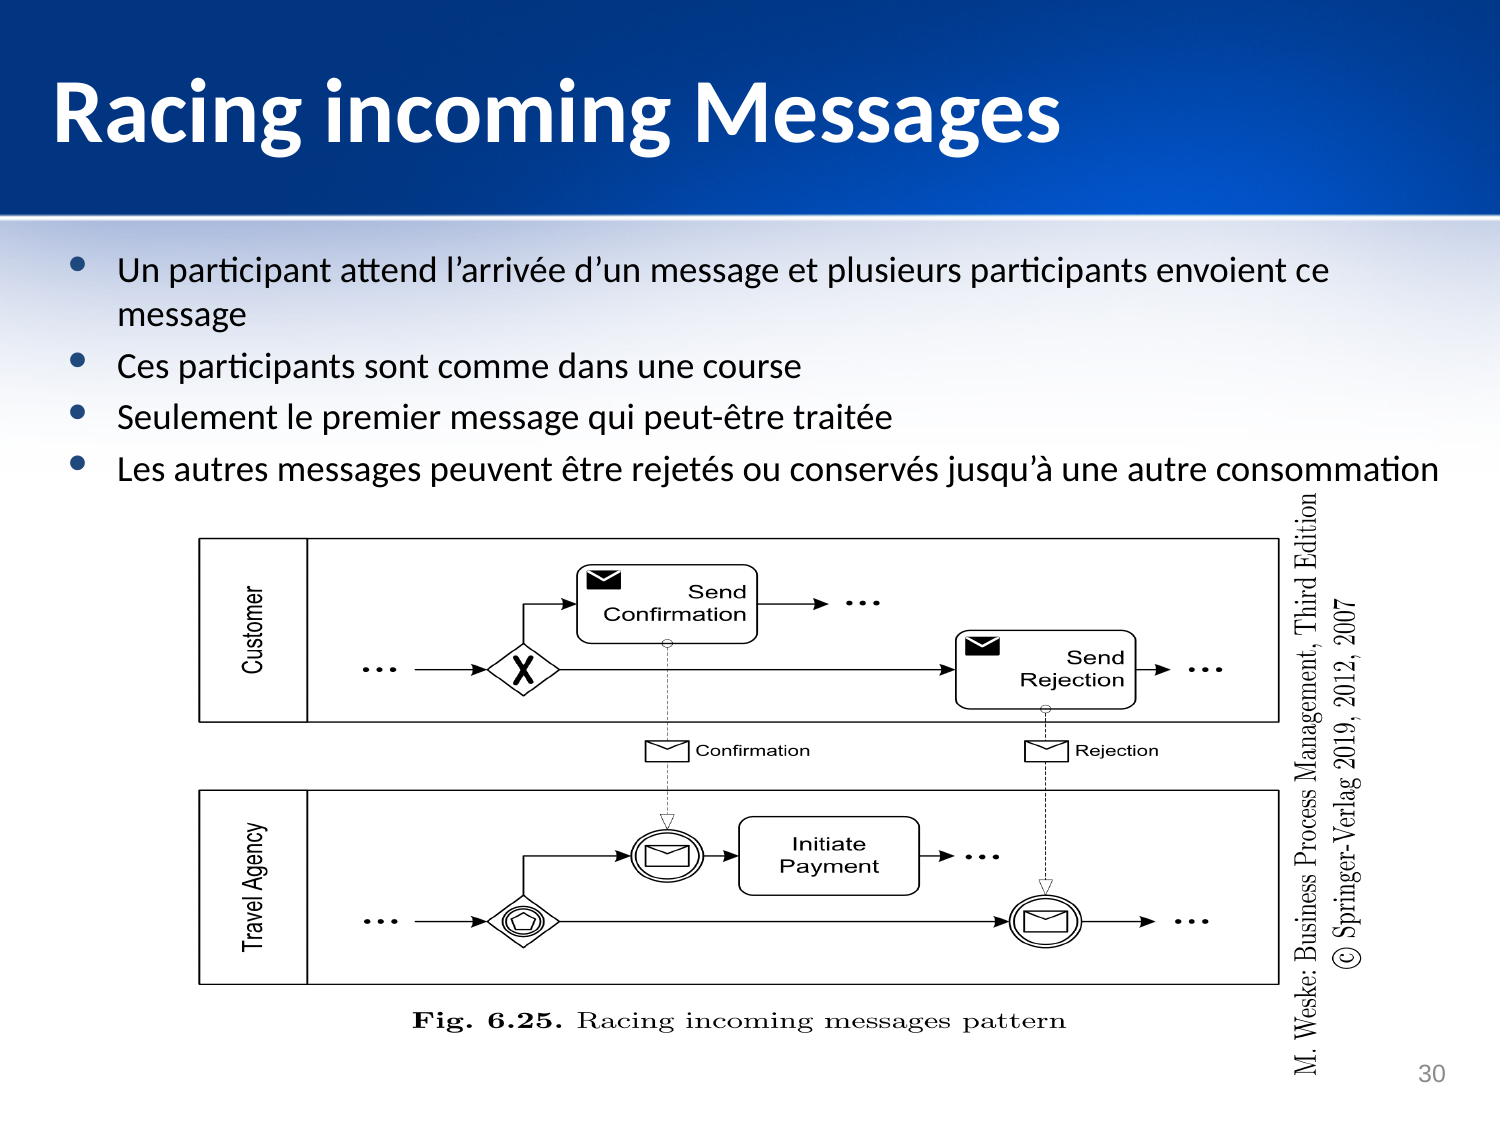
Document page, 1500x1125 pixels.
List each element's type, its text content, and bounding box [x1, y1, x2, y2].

slide_number 30 [1111, 1042, 1462, 1103]
list Un participant attend l’arrivée d’un message et plusieurs participants envoient ce message Ces participants sont comme dans une course Seulement le premier message qui peut-être traitée Les autres messages peuvent être rejetés ou conservés jusqu’à une autre consommation [53, 237, 1479, 539]
title Racing incoming Messages [37, 12, 1225, 200]
picture [0, 0, 1500, 1125]
